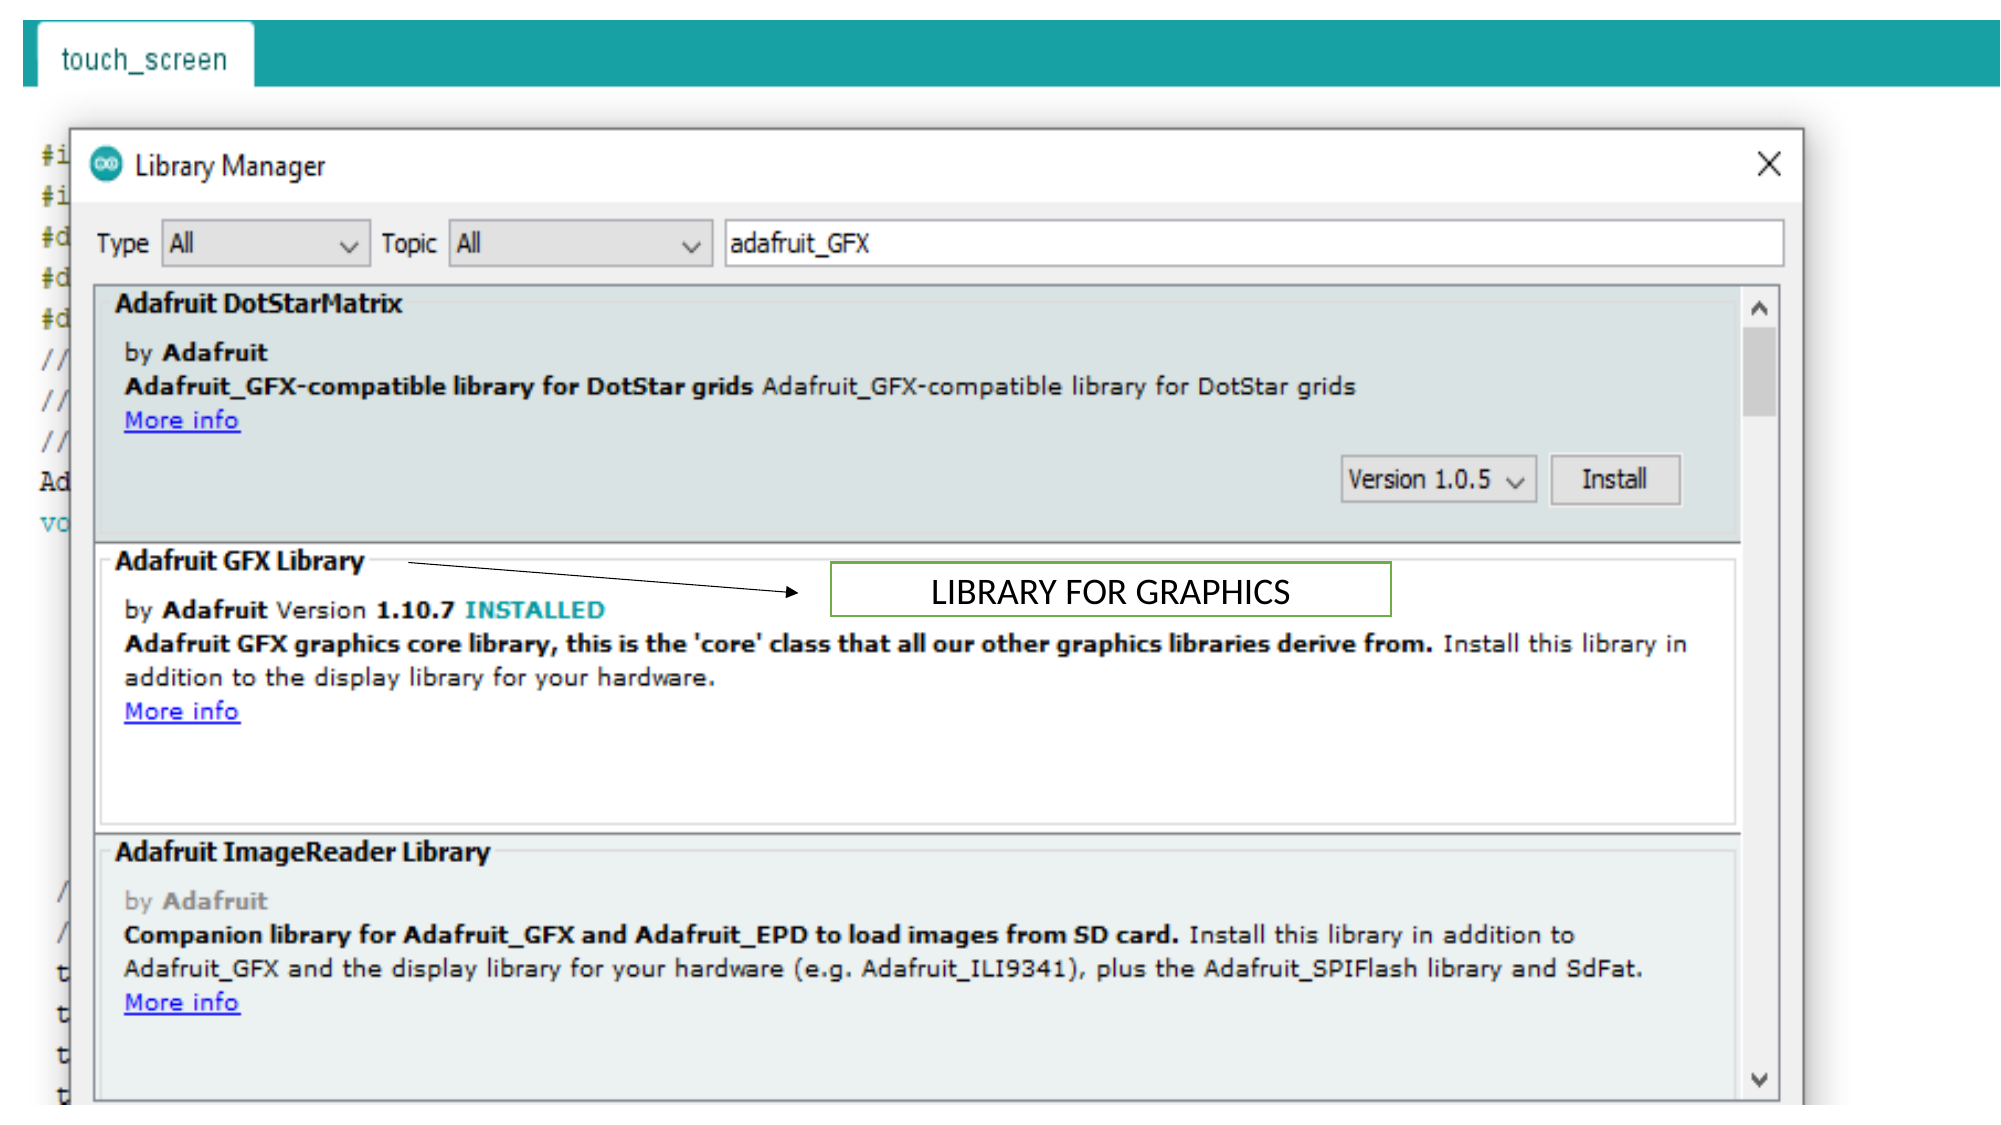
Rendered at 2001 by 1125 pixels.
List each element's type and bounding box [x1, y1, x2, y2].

picture [23, 20, 2000, 1105]
text_box [408, 562, 799, 594]
